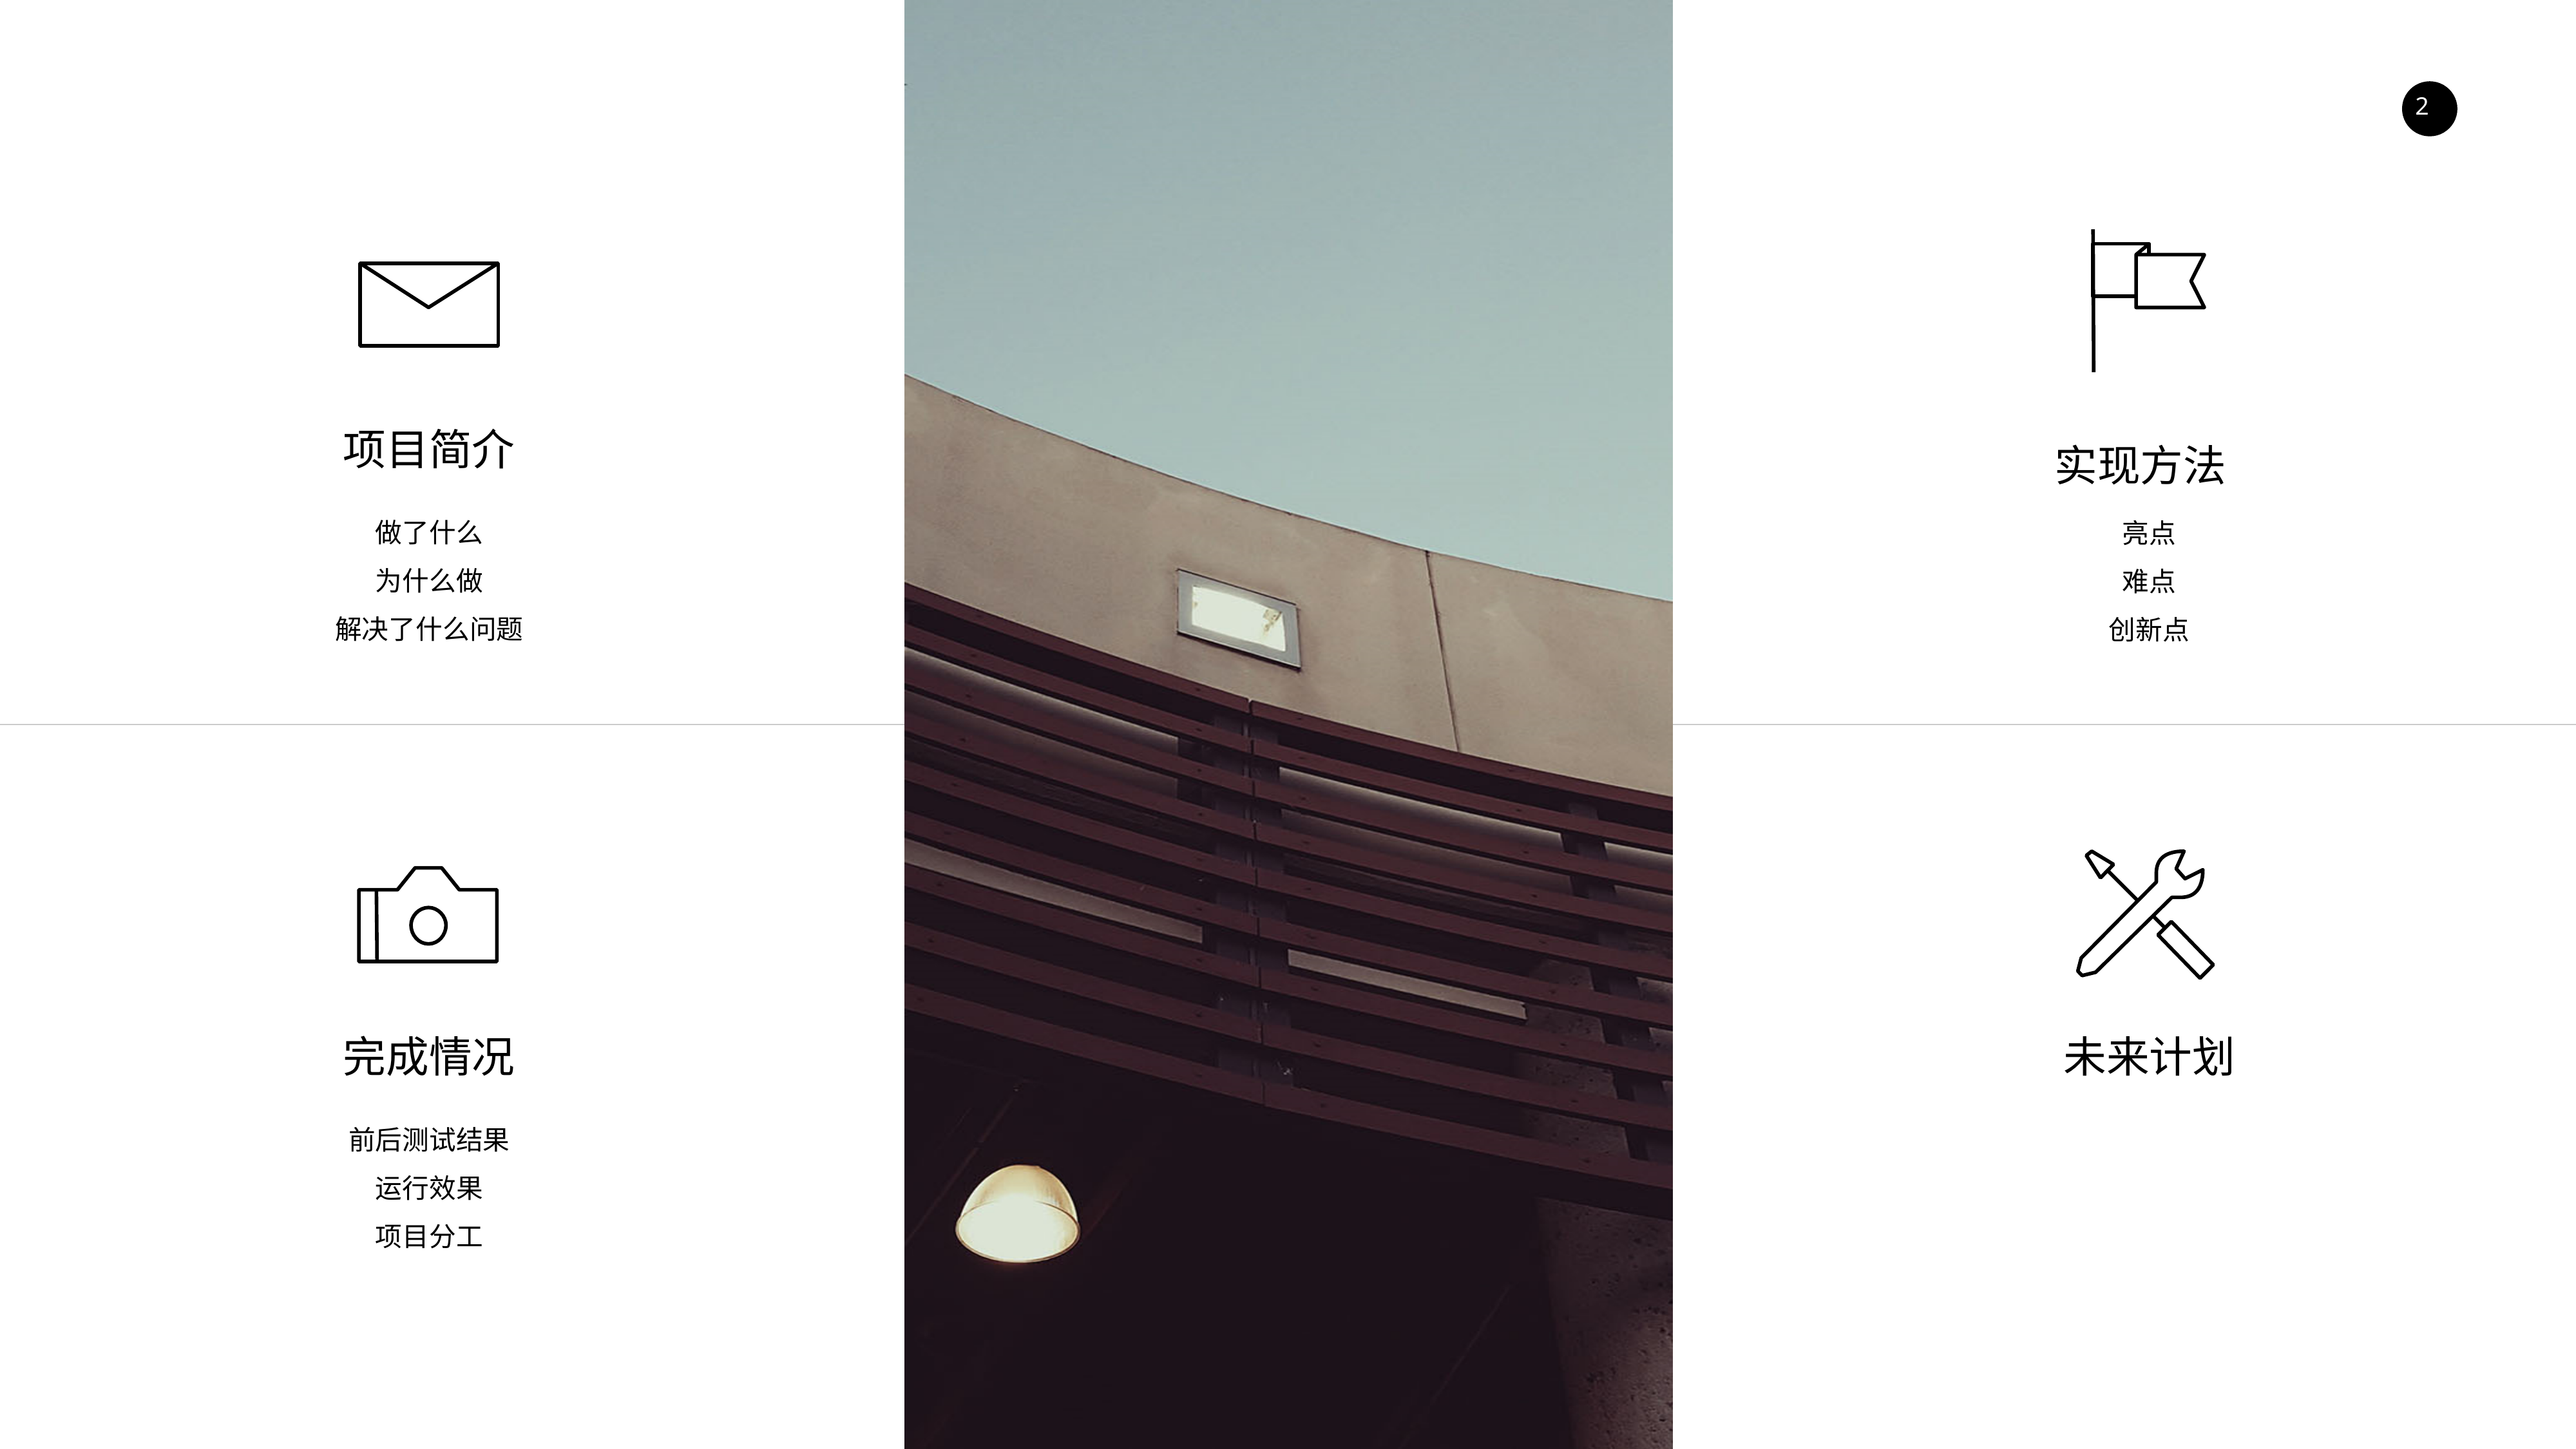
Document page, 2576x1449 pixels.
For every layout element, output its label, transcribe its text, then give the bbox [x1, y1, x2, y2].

text_box 实现方法 [1876, 433, 2405, 496]
text_box 前后测试结果 运行效果 项目分工 [175, 1102, 683, 1251]
text_box 做了什么 为什么做 解决了什么问题 [175, 495, 683, 645]
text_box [2077, 851, 2214, 979]
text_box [359, 263, 499, 346]
text_box 项目简介 [165, 417, 694, 480]
text_box 亮点 难点 创新点 [1895, 495, 2403, 645]
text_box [2093, 229, 2205, 373]
text_box 完成情况 [165, 1025, 694, 1086]
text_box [358, 867, 497, 962]
picture [904, 0, 1673, 1449]
text_box 未来计划 [1885, 1025, 2414, 1086]
